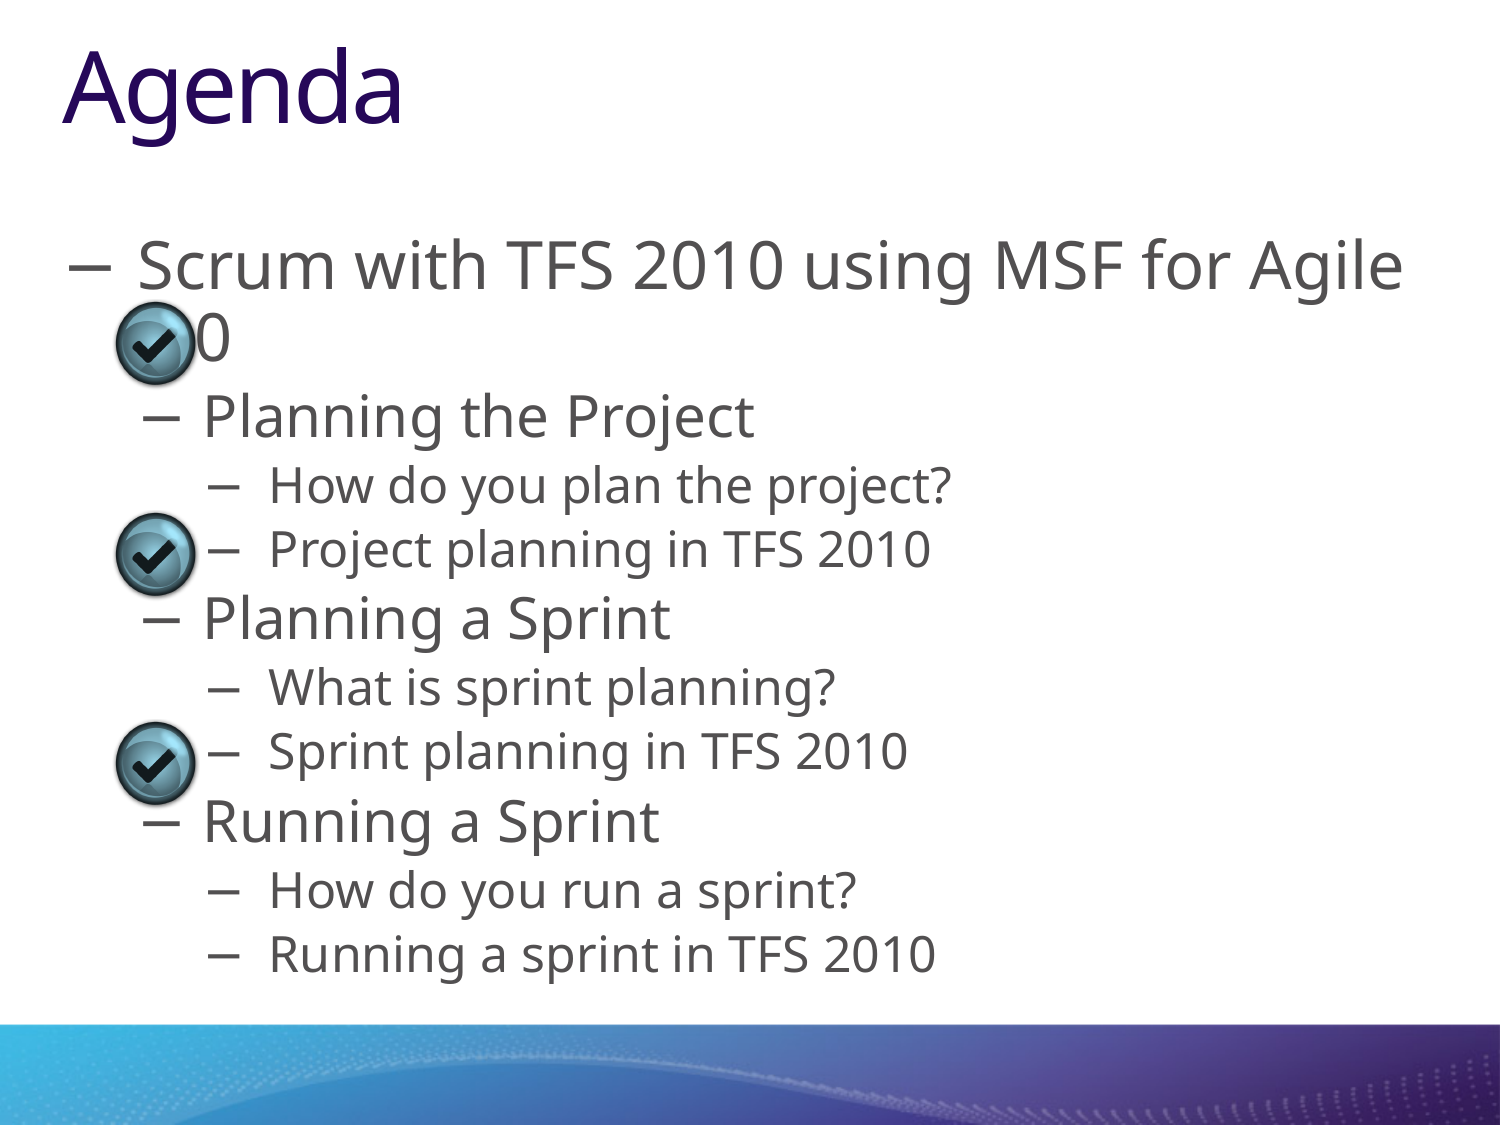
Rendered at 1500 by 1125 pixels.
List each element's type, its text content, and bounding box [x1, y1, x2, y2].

picture [0, 0, 1500, 1125]
title Agenda [62, 37, 1438, 147]
list Scrum with TFS 2010 using MSF for Agile 5.0 Planning the Project How do you plan the project? Project planning in TFS 2010 Planning a Sprint What is sprint planning? Sprint planning in TFS 2010 Running a Sprint How do you run a sprint? Running a sprint in TFS 2010 [62, 231, 1463, 1099]
